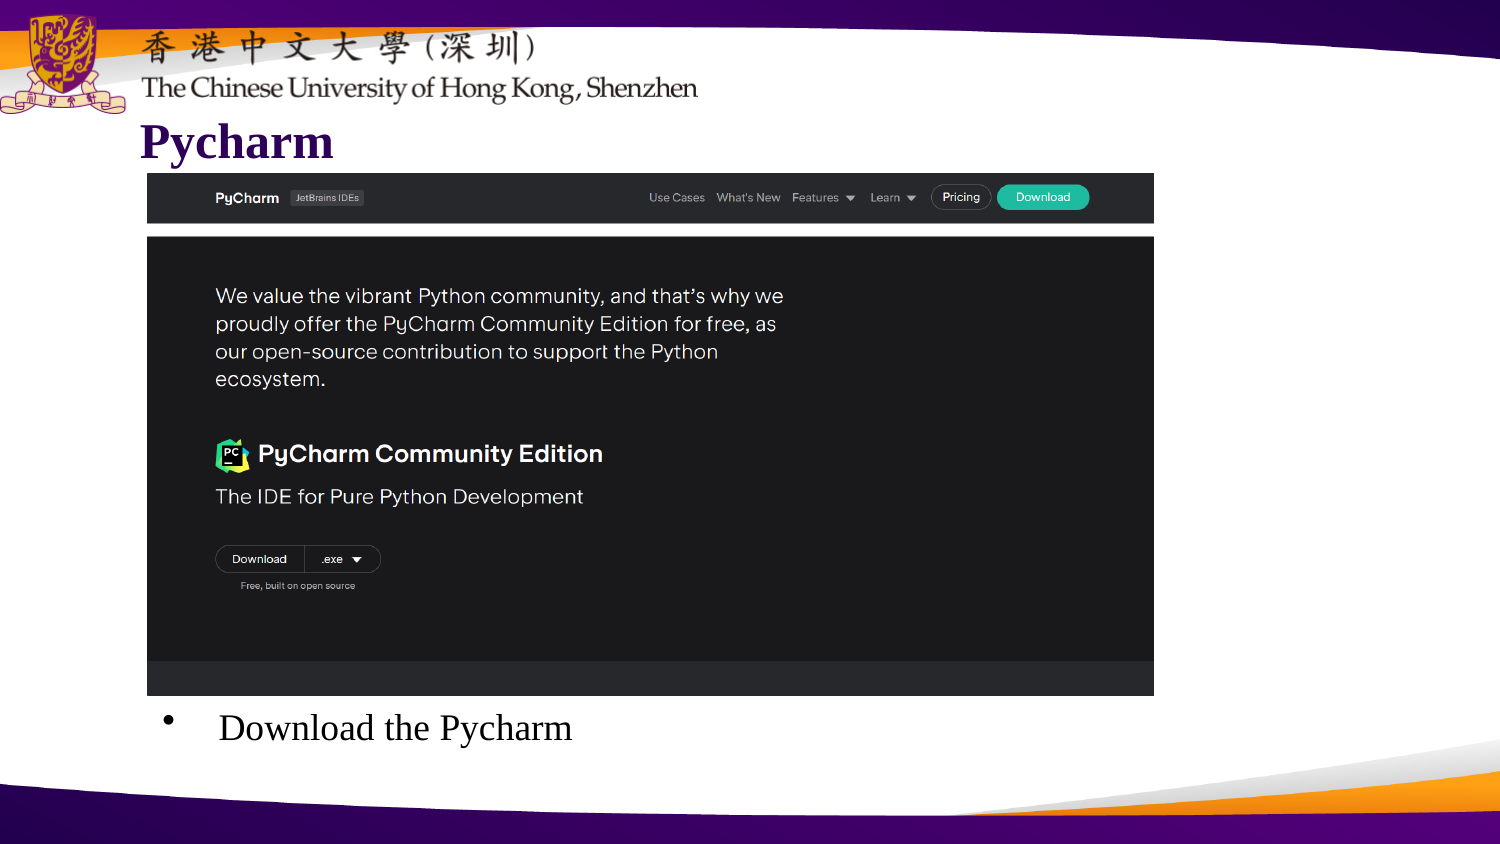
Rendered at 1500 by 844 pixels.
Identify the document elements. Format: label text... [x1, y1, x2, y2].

text_box Download the Pycharm [147, 173, 1194, 844]
picture [0, 0, 1500, 844]
text_box Pycharm [124, 92, 1460, 184]
